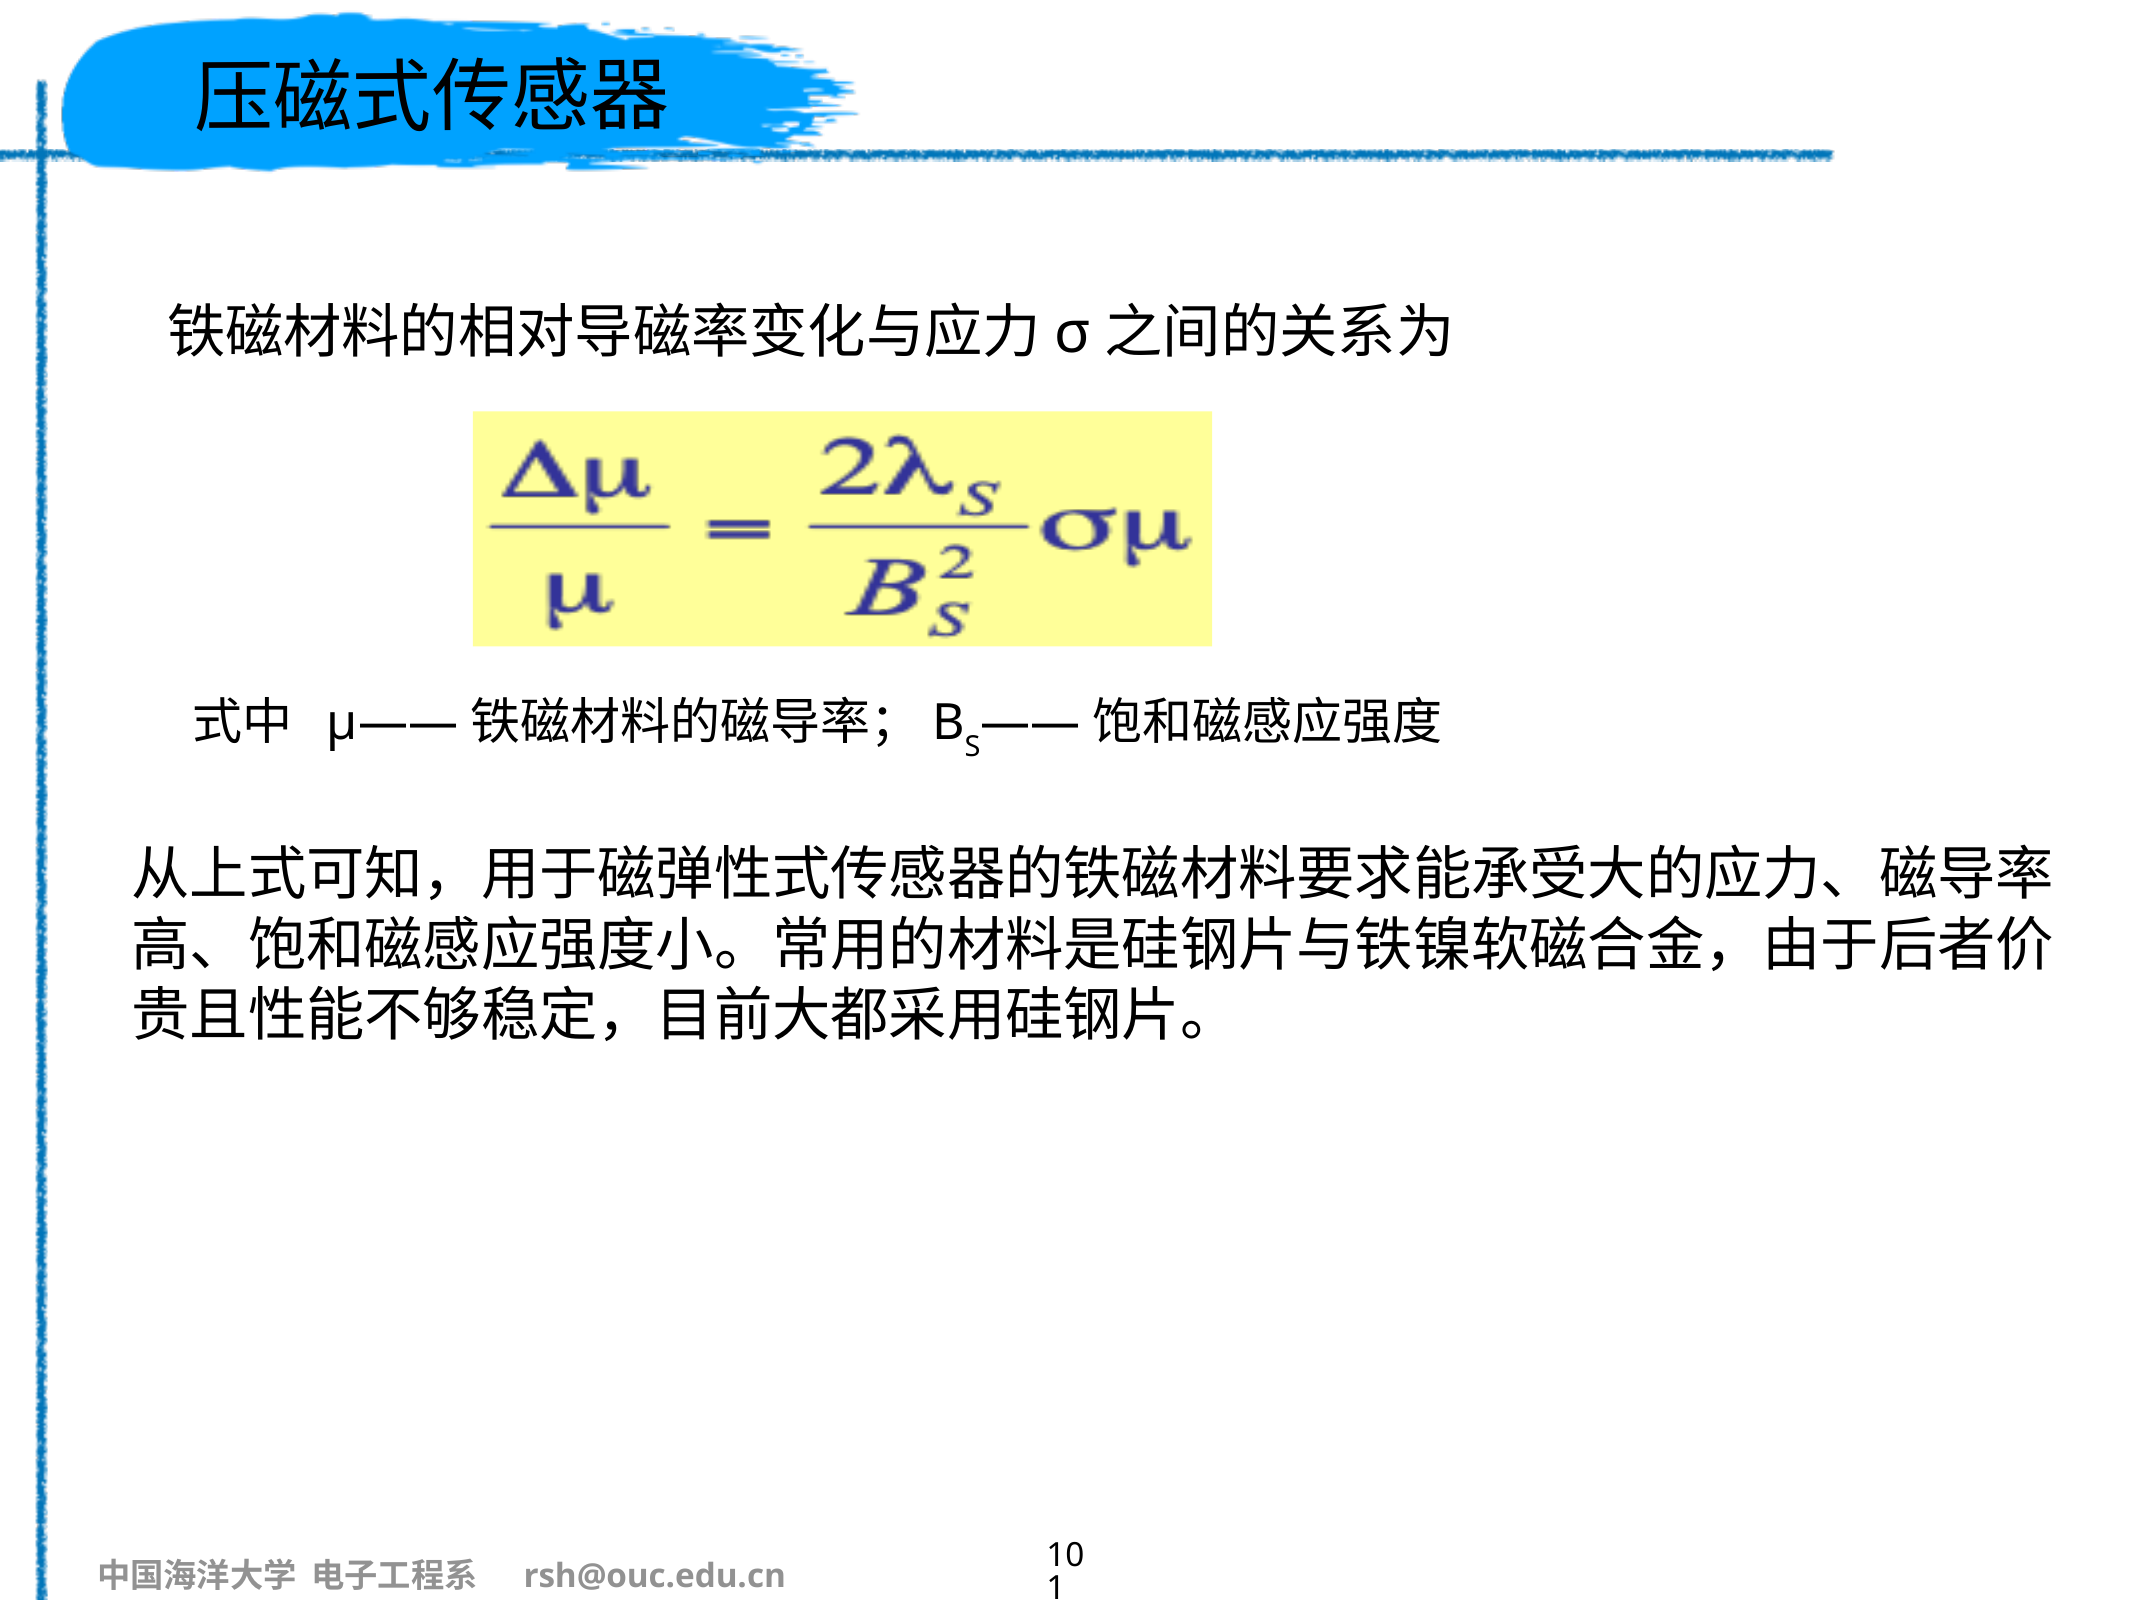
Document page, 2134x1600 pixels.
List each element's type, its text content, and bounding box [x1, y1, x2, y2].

picture [0, 9, 67, 1600]
text_box 铁磁材料的相对导磁率变化与应力σ之间的关系为 [158, 286, 1463, 373]
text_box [472, 410, 1213, 647]
text_box 式中 μ——铁磁材料的磁导率；BS——饱和磁感应强度 [184, 680, 1827, 771]
slide_number 101 [1037, 1524, 1095, 1579]
picture [798, 9, 1841, 176]
title 压磁式传感器 [66, 0, 799, 187]
list 从上式可知，用于磁弹性式传感器的铁磁材料要求能承受大的应力、磁导率高、饱和磁感应强度小。常用的材料是硅钢片与铁镍软磁合金，由于后者价贵且性能不够稳定，目前大都采用硅钢片。 [122, 757, 2094, 1126]
